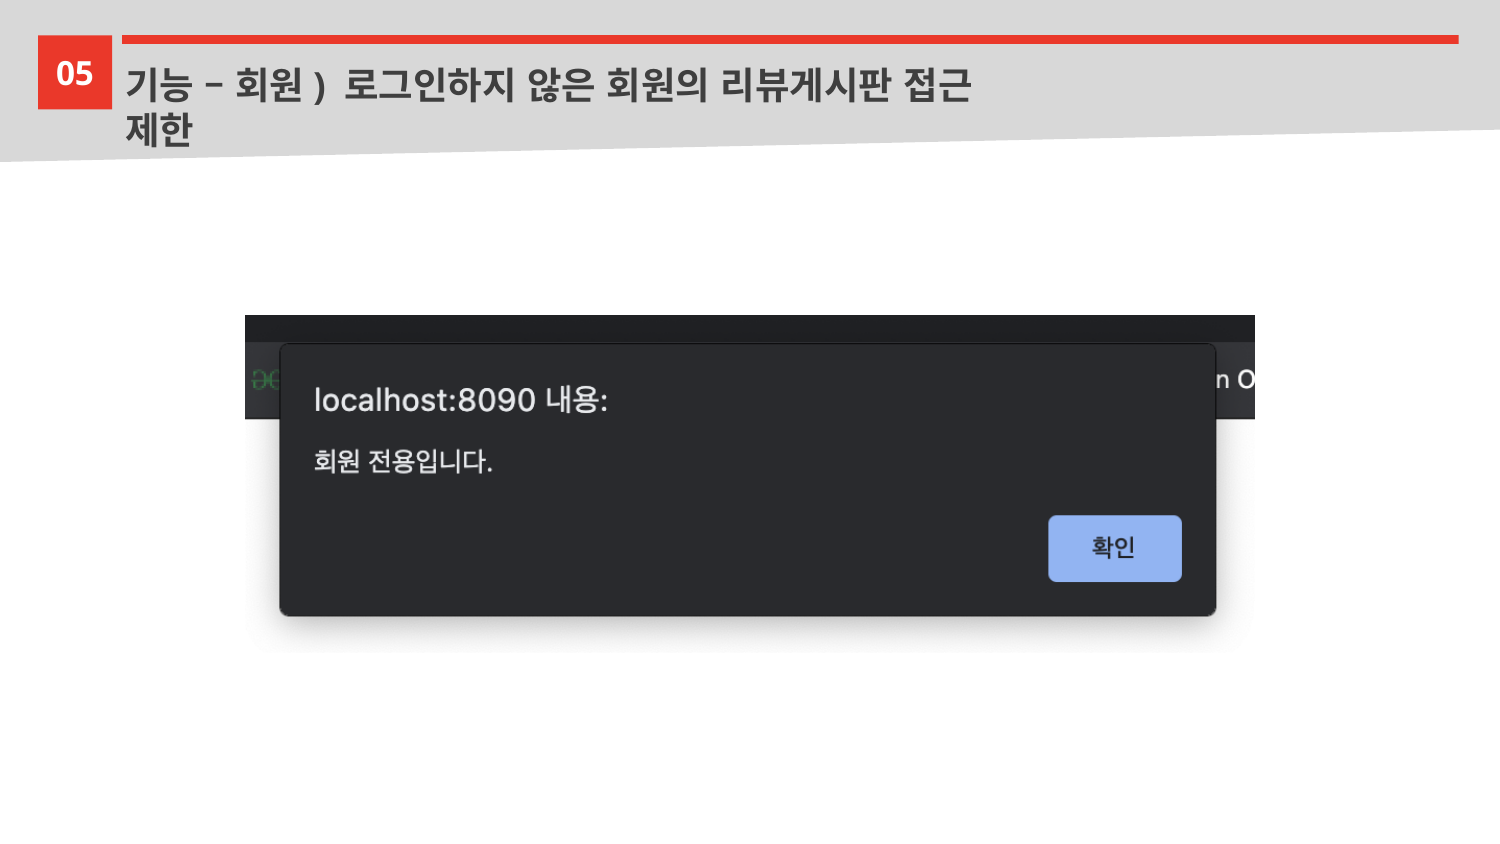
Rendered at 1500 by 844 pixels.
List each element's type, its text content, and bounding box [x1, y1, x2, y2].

text_box [122, 35, 1459, 44]
text_box [38, 35, 113, 44]
text_box [0, 0, 1500, 162]
picture [245, 315, 1255, 654]
text_box [38, 100, 109, 110]
text_box 05 [21, 44, 129, 100]
text_box 기능 – 회원) 로그인하지 않은 회원의 리뷰게시판 접근 제한 [109, 54, 1046, 160]
